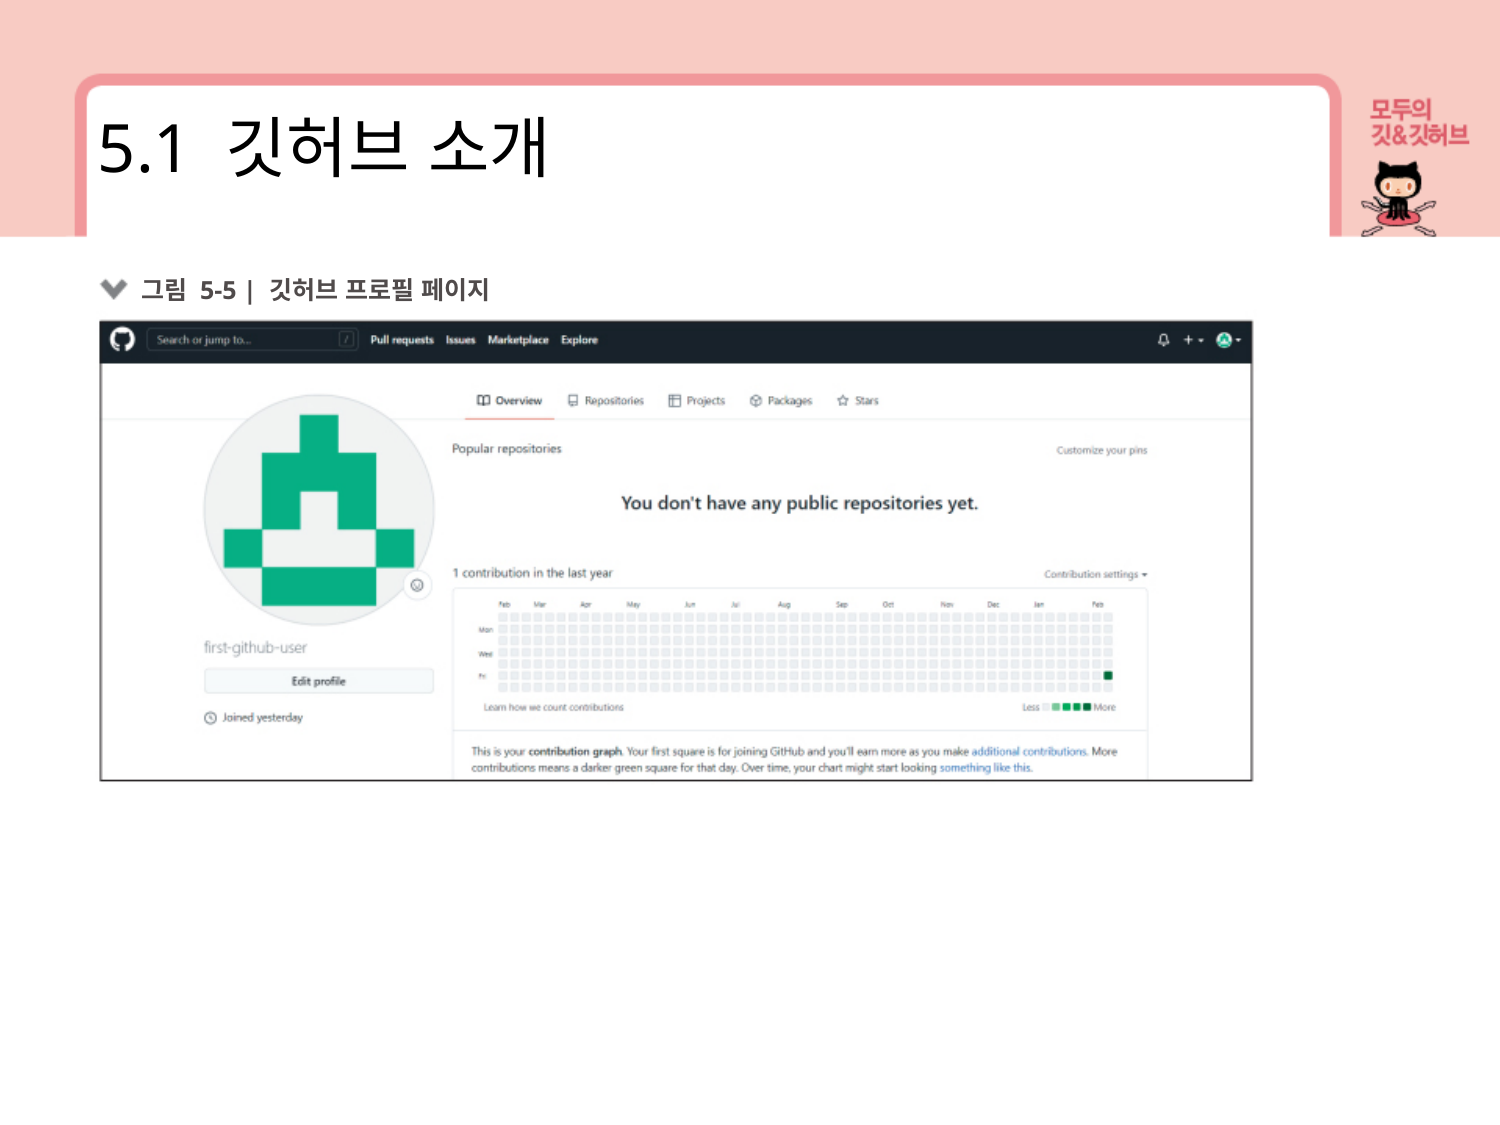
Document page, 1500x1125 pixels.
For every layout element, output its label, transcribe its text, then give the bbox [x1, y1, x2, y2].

text_box 5.1 깃허브 소개 [82, 61, 1413, 193]
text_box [97, 264, 1374, 311]
picture [0, 0, 1500, 1125]
